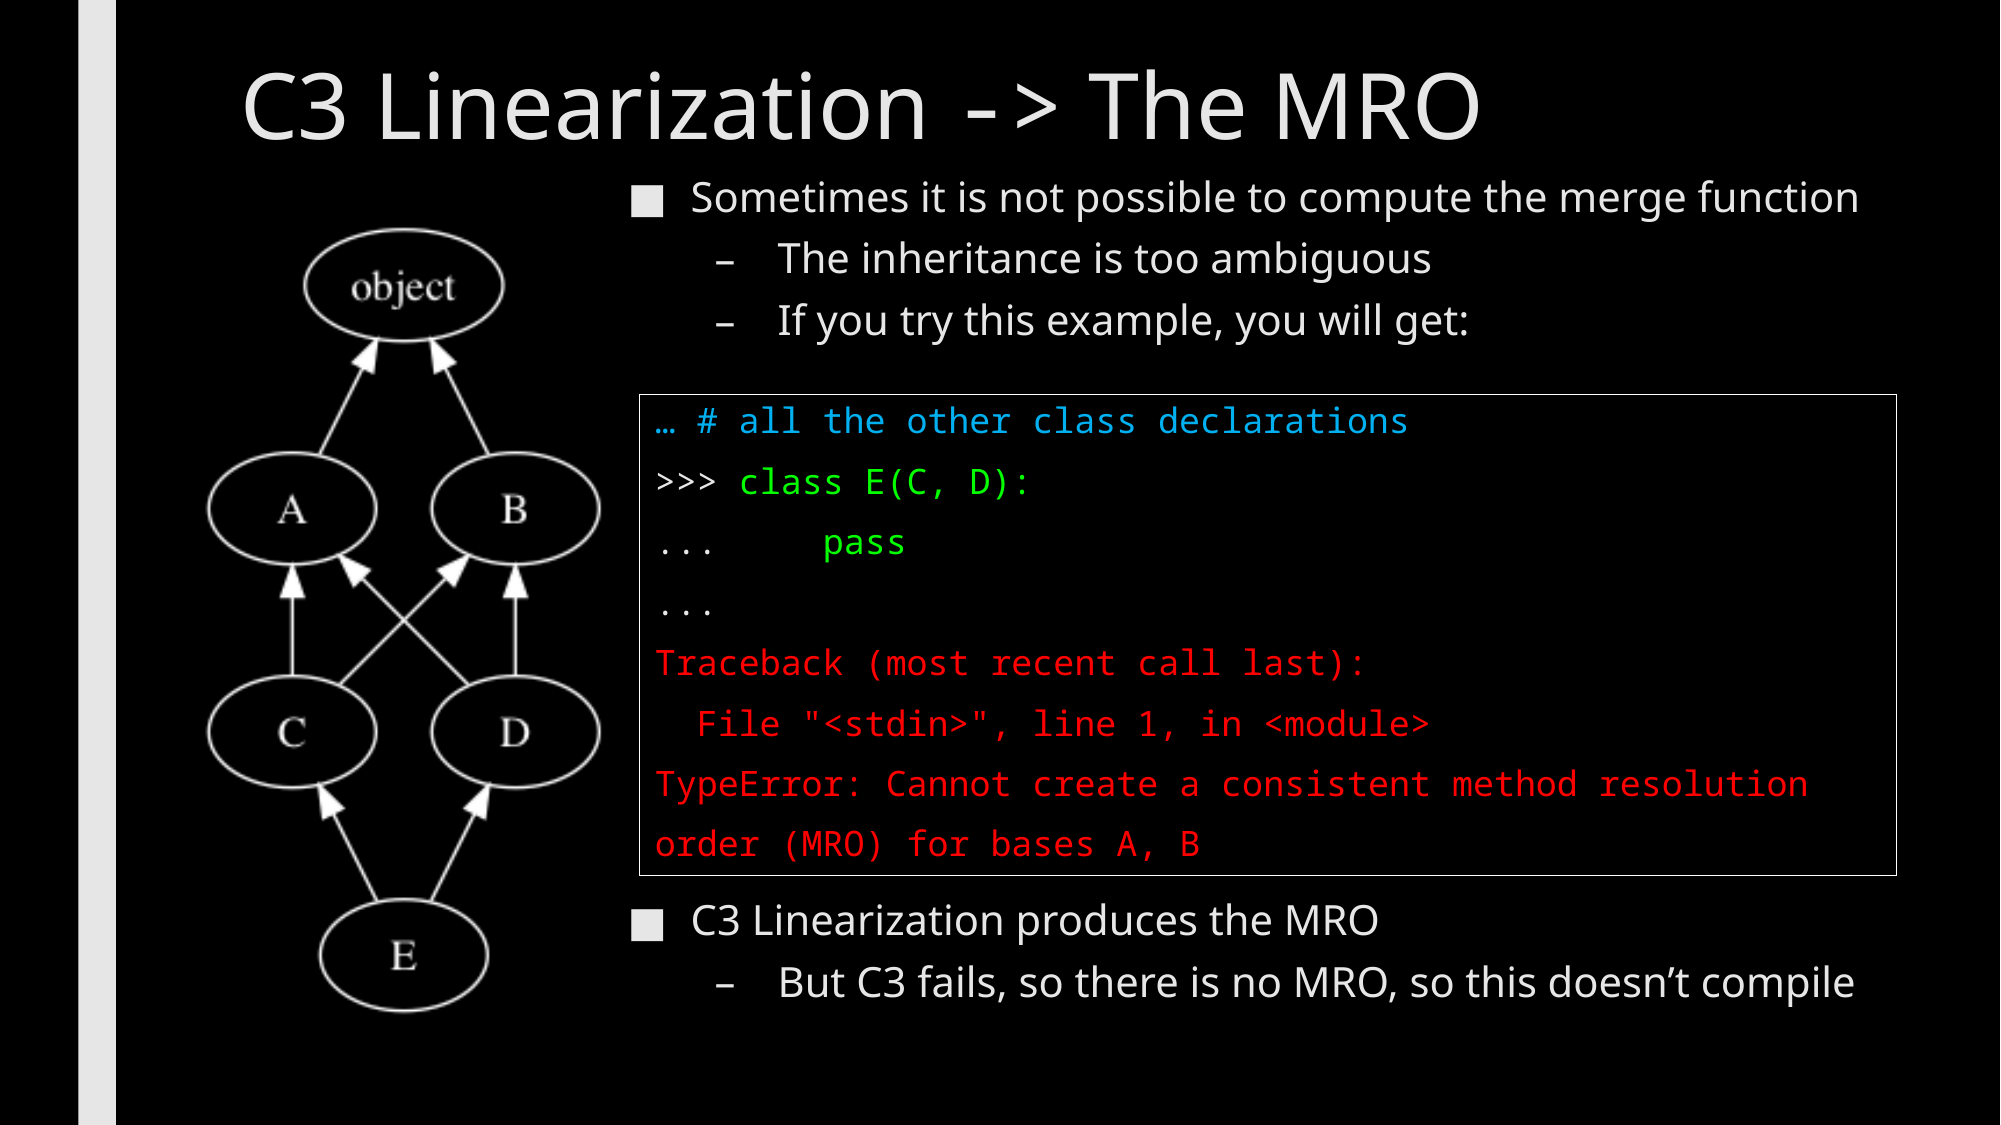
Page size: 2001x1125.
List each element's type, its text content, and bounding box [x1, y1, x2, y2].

picture [197, 217, 613, 1024]
list Sometimes it is not possible to compute the merge function The inheritance is too ambiguous If you try this example, you will get: [612, 166, 1903, 380]
text_box C3 Linearization produces the MRO But C3 fails, so there is no MRO, so this doesn’t compile [612, 890, 1903, 1104]
title C3 Linearization -> The MRO [225, 53, 1800, 217]
text_box … # all the other class declarations >>> class E(C, D): ... pass ... Traceback (most recent call last): File "<stdin>", line 1, in <module> TypeError: Cannot create a consistent method resolution order (MRO) for bases A, B [639, 394, 1897, 876]
